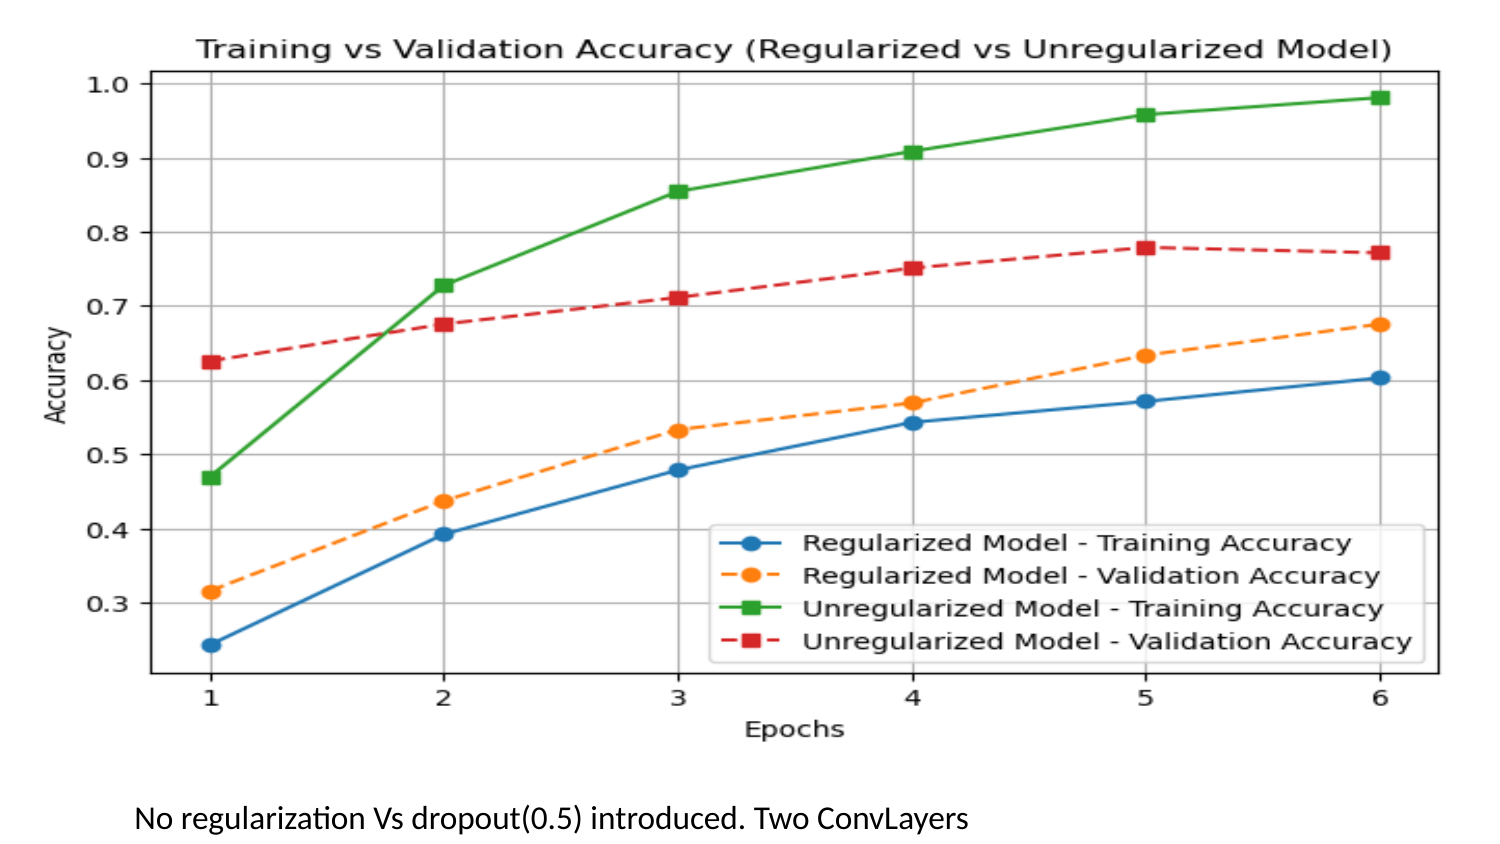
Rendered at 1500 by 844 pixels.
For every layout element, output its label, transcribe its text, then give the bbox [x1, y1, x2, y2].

picture [24, 24, 1460, 757]
text_box No regularization Vs dropout(0.5) introduced. Two ConvLayers [119, 781, 1413, 826]
